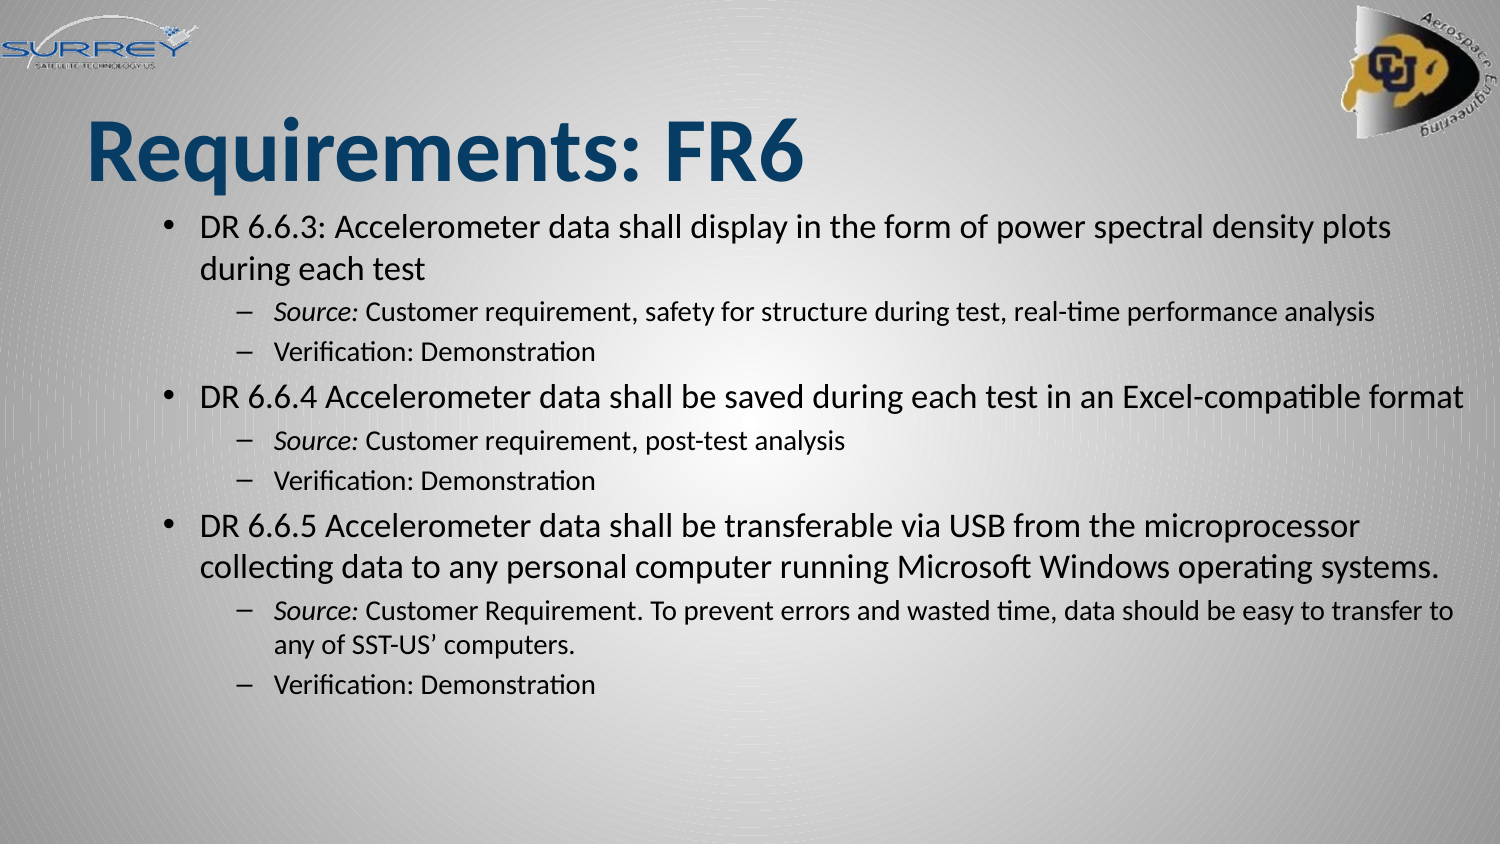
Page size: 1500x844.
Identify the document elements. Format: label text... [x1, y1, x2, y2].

list DR 6.6.3: Accelerometer data shall display in the form of power spectral density plots during each test Source: Customer requirement, safety for structure during test, real-time performance analysis Verification: Demonstration DR 6.6.4 Accelerometer data shall be saved during each test in an Excel-compatible format Source: Customer requirement, post-test analysis Verification: Demonstration DR 6.6.5 Accelerometer data shall be transferable via USB from the microprocessor collecting data to any personal computer running Microsoft Windows operating systems. Source: Customer Requirement. To prevent errors and wasted time, data should be easy to transfer to any of SST-US’ computers. Verification: Demonstration [0, 196, 1488, 747]
picture [0, 0, 201, 120]
picture [1341, 0, 1500, 151]
title Requirements: FR6 [70, 75, 1421, 196]
